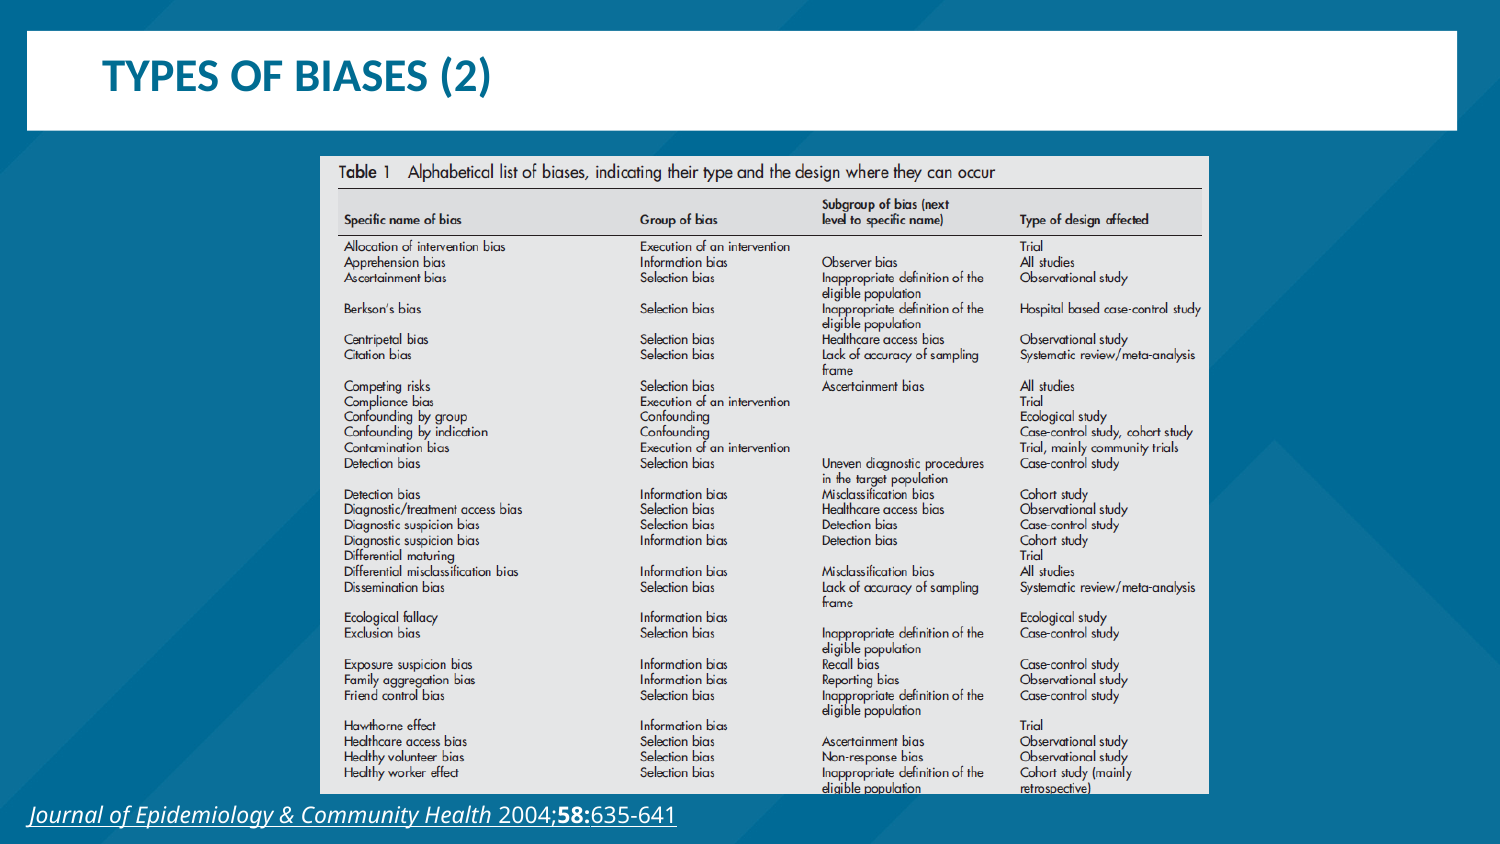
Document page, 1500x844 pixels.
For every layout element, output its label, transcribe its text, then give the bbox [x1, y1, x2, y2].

picture [321, 157, 1208, 793]
title Types of biases (2) [27, 30, 1458, 131]
text_box Journal of Epidemiology & Community Health 2004;58:635-641 [14, 793, 765, 840]
